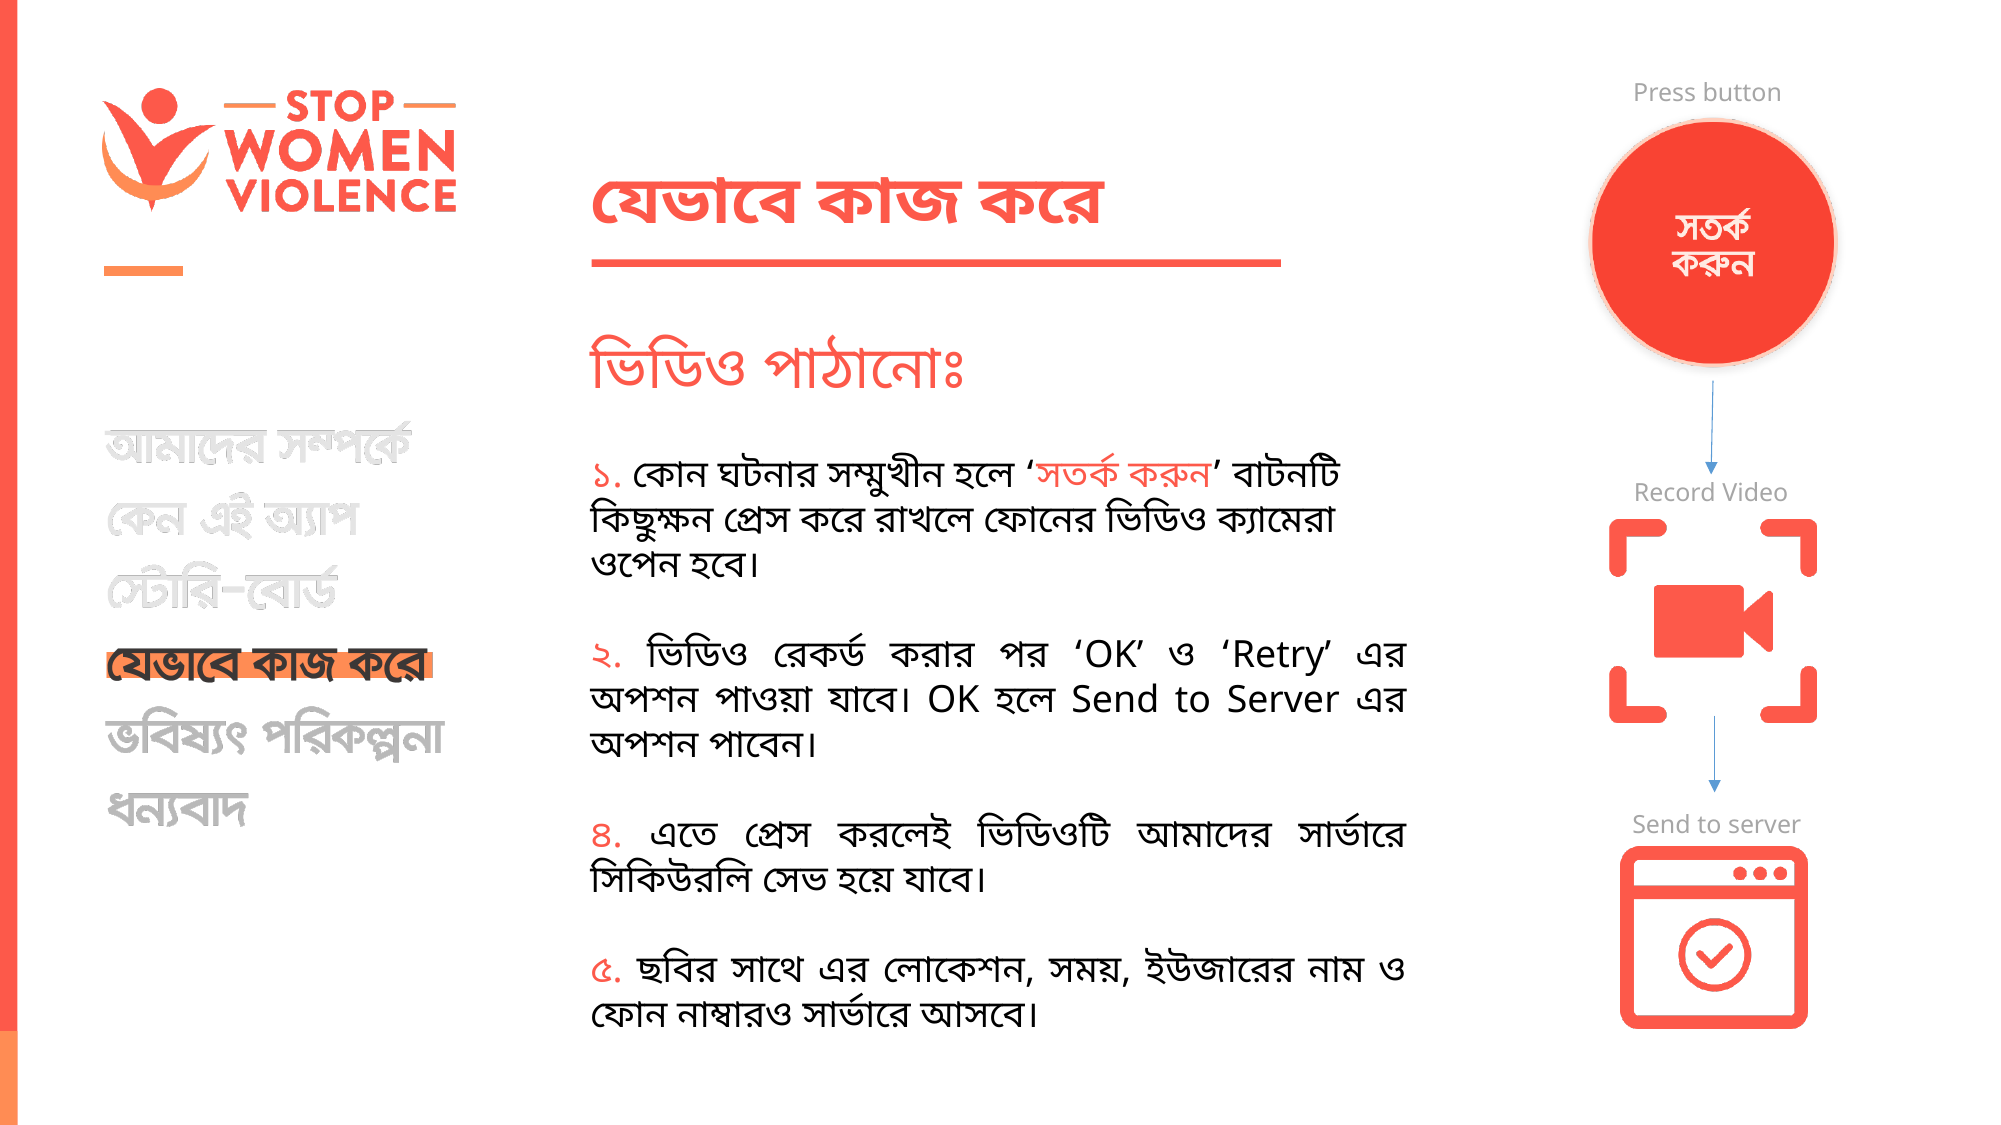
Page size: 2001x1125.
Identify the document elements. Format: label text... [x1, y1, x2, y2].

text_box ভিডিও পাঠানোঃ ১. কোন ঘটনার সম্মুখীন হলে ‘সতর্ক করুন’ বাটনটি কিছুক্ষন প্রেস করে রাখলে ফোনের ভিডিও ক্যামেরা ওপেন হবে। ২. ভিডিও রেকর্ড করার পর ‘OK’ ও ‘Retry’ এর অপশন পাওয়া যাবে। OK হলে Send to Server এর অপশন পাবেন। ৪. এতে প্রেস করলেই ভিডিওটি আমাদের সার্ভারে সিকিউরলি সেভ হয়ে যাবে। ৫. ছবির সাথে এর লোকেশন, সময়, ইউজারের নাম ও ফোন নাম্বারও সার্ভারে আসবে। [575, 322, 1421, 1043]
picture [30, 353, 487, 894]
text_box যেভাবে কাজ করে [575, 149, 1461, 244]
text_box Send to server [1617, 801, 1817, 846]
picture [102, 88, 456, 212]
picture [1620, 846, 1808, 1029]
text_box Record Video [1619, 469, 1804, 514]
picture [1577, 109, 1849, 381]
picture [1609, 519, 1817, 723]
text_box Press button [1618, 69, 1797, 109]
text_box [591, 258, 1282, 268]
